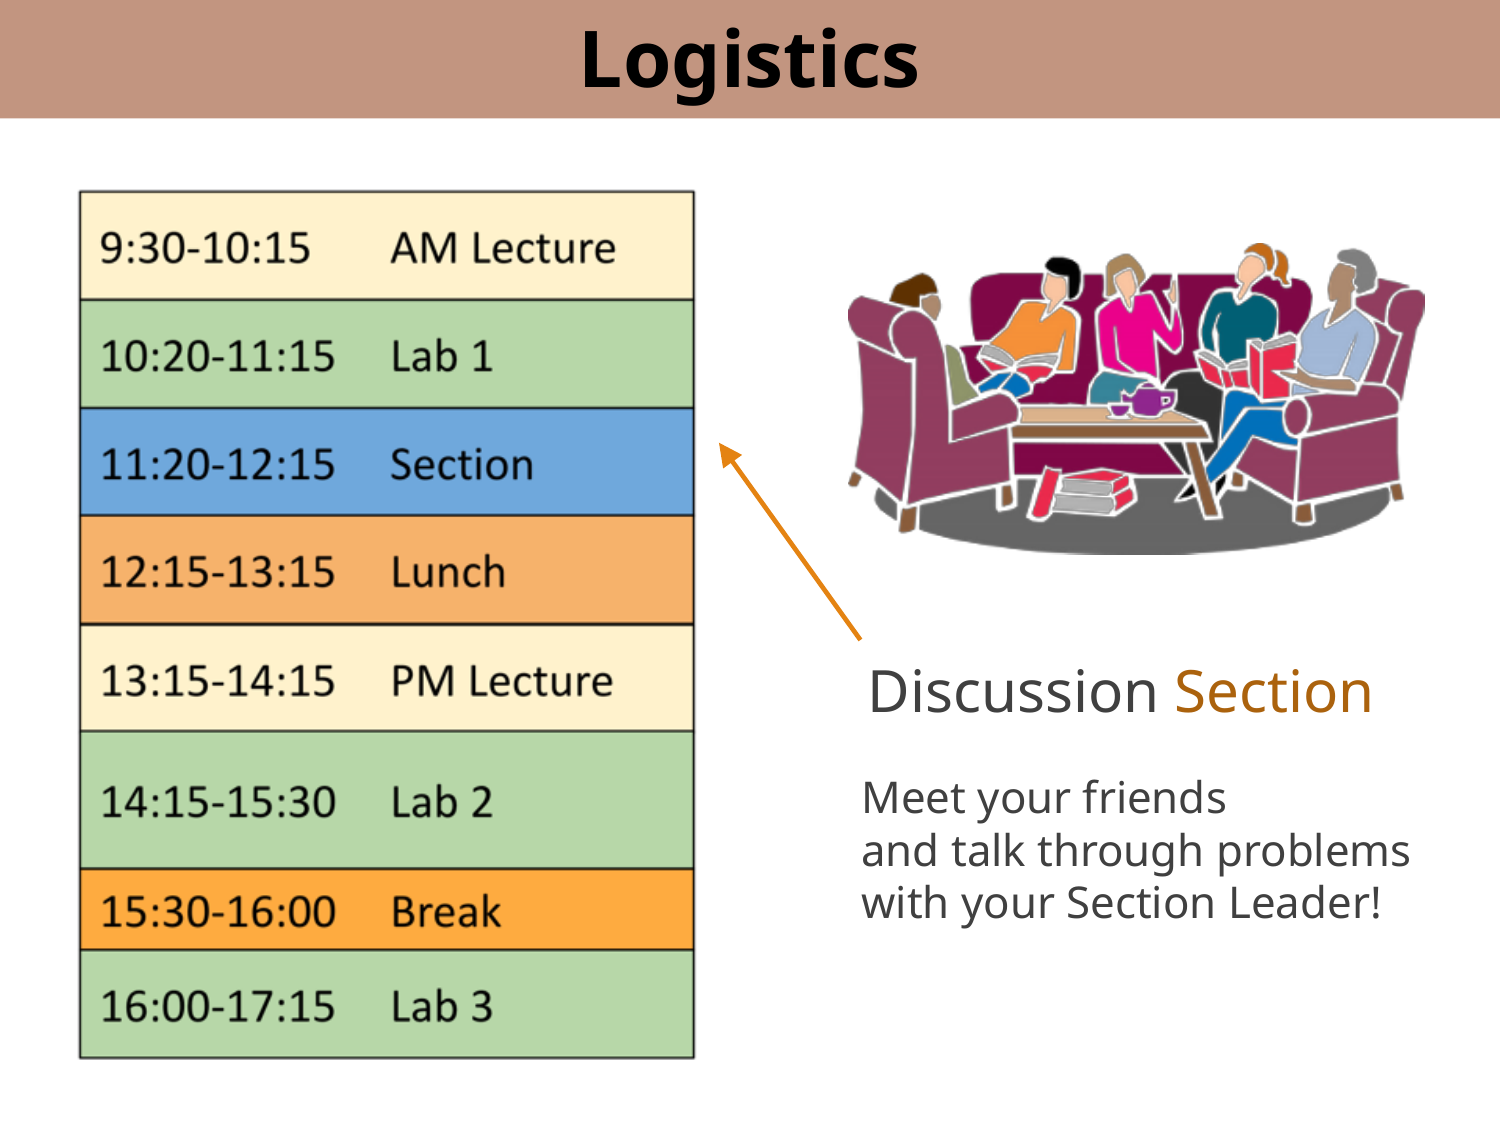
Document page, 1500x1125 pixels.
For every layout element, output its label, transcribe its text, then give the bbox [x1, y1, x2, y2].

text_box Meet your friends and talk through problems with your Section Leader! [846, 762, 1428, 935]
text_box Logistics [0, 0, 1500, 121]
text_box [718, 442, 861, 641]
text_box Discussion Section [852, 646, 1390, 732]
picture [74, 186, 701, 1063]
picture [847, 243, 1426, 556]
